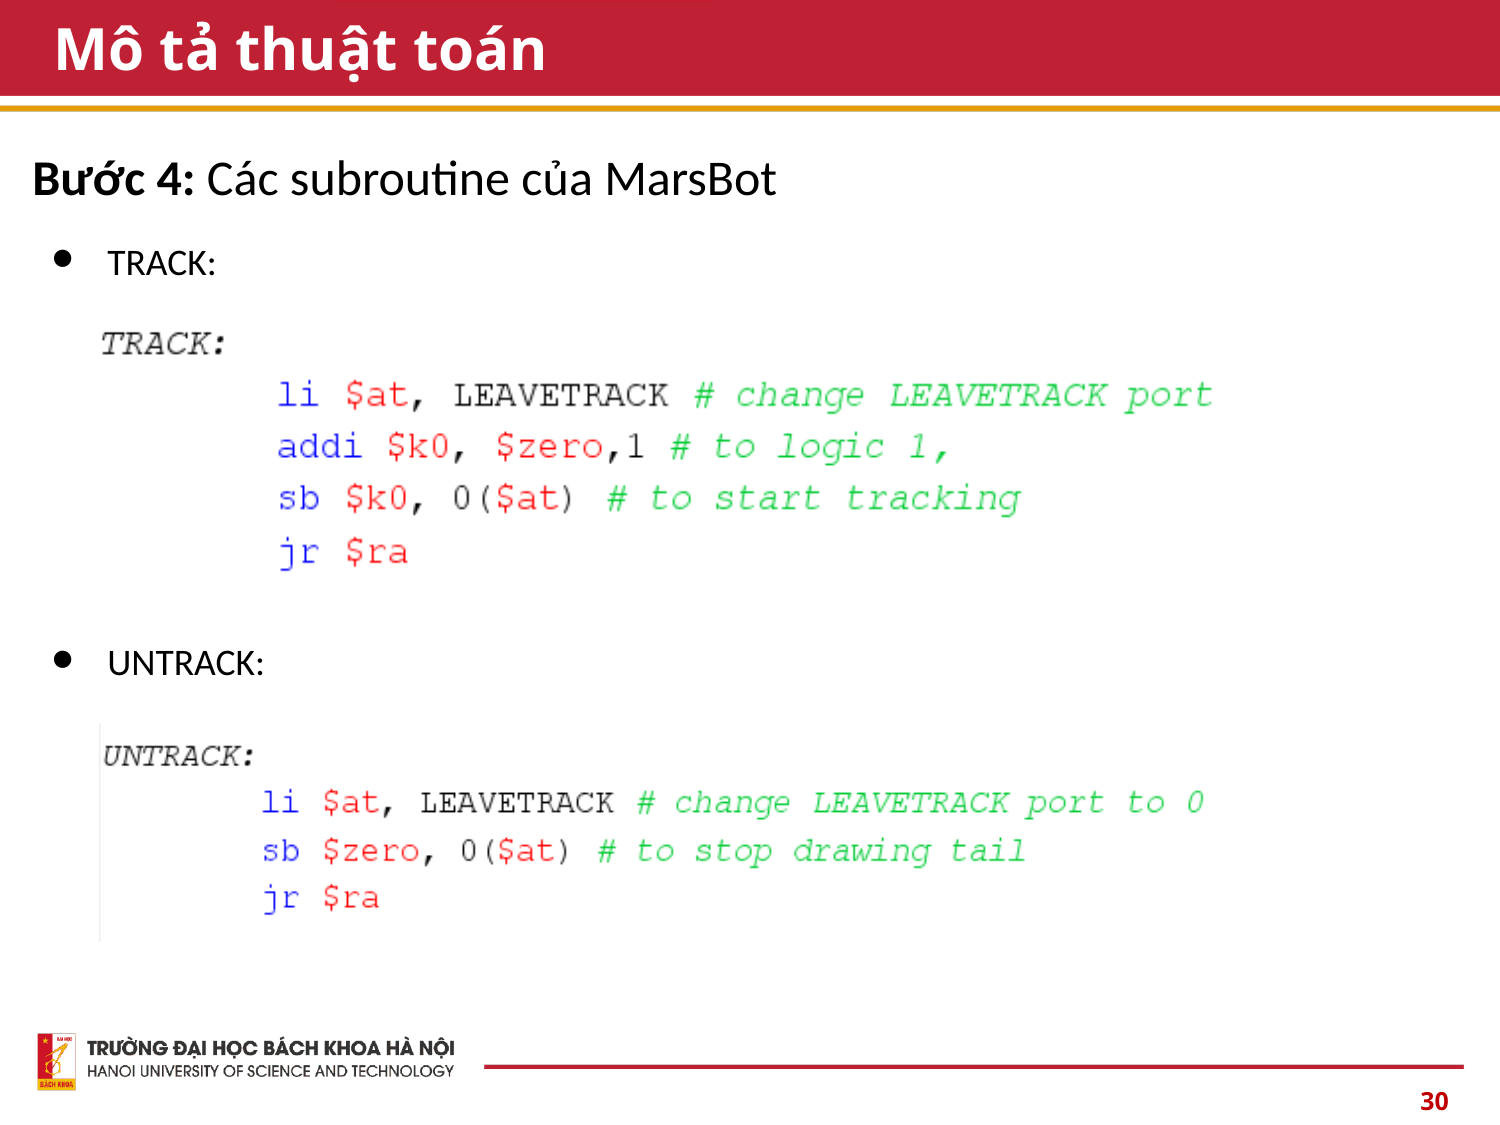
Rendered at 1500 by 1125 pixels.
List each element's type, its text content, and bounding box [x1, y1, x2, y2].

text_box Bước 4: Các subroutine của MarsBot TRACK: UNTRACK: [17, 129, 1476, 1026]
picture [0, 0, 1500, 1125]
title Mô tả thuật toán [38, 12, 1462, 87]
slide_number 30 [1126, 1078, 1464, 1125]
